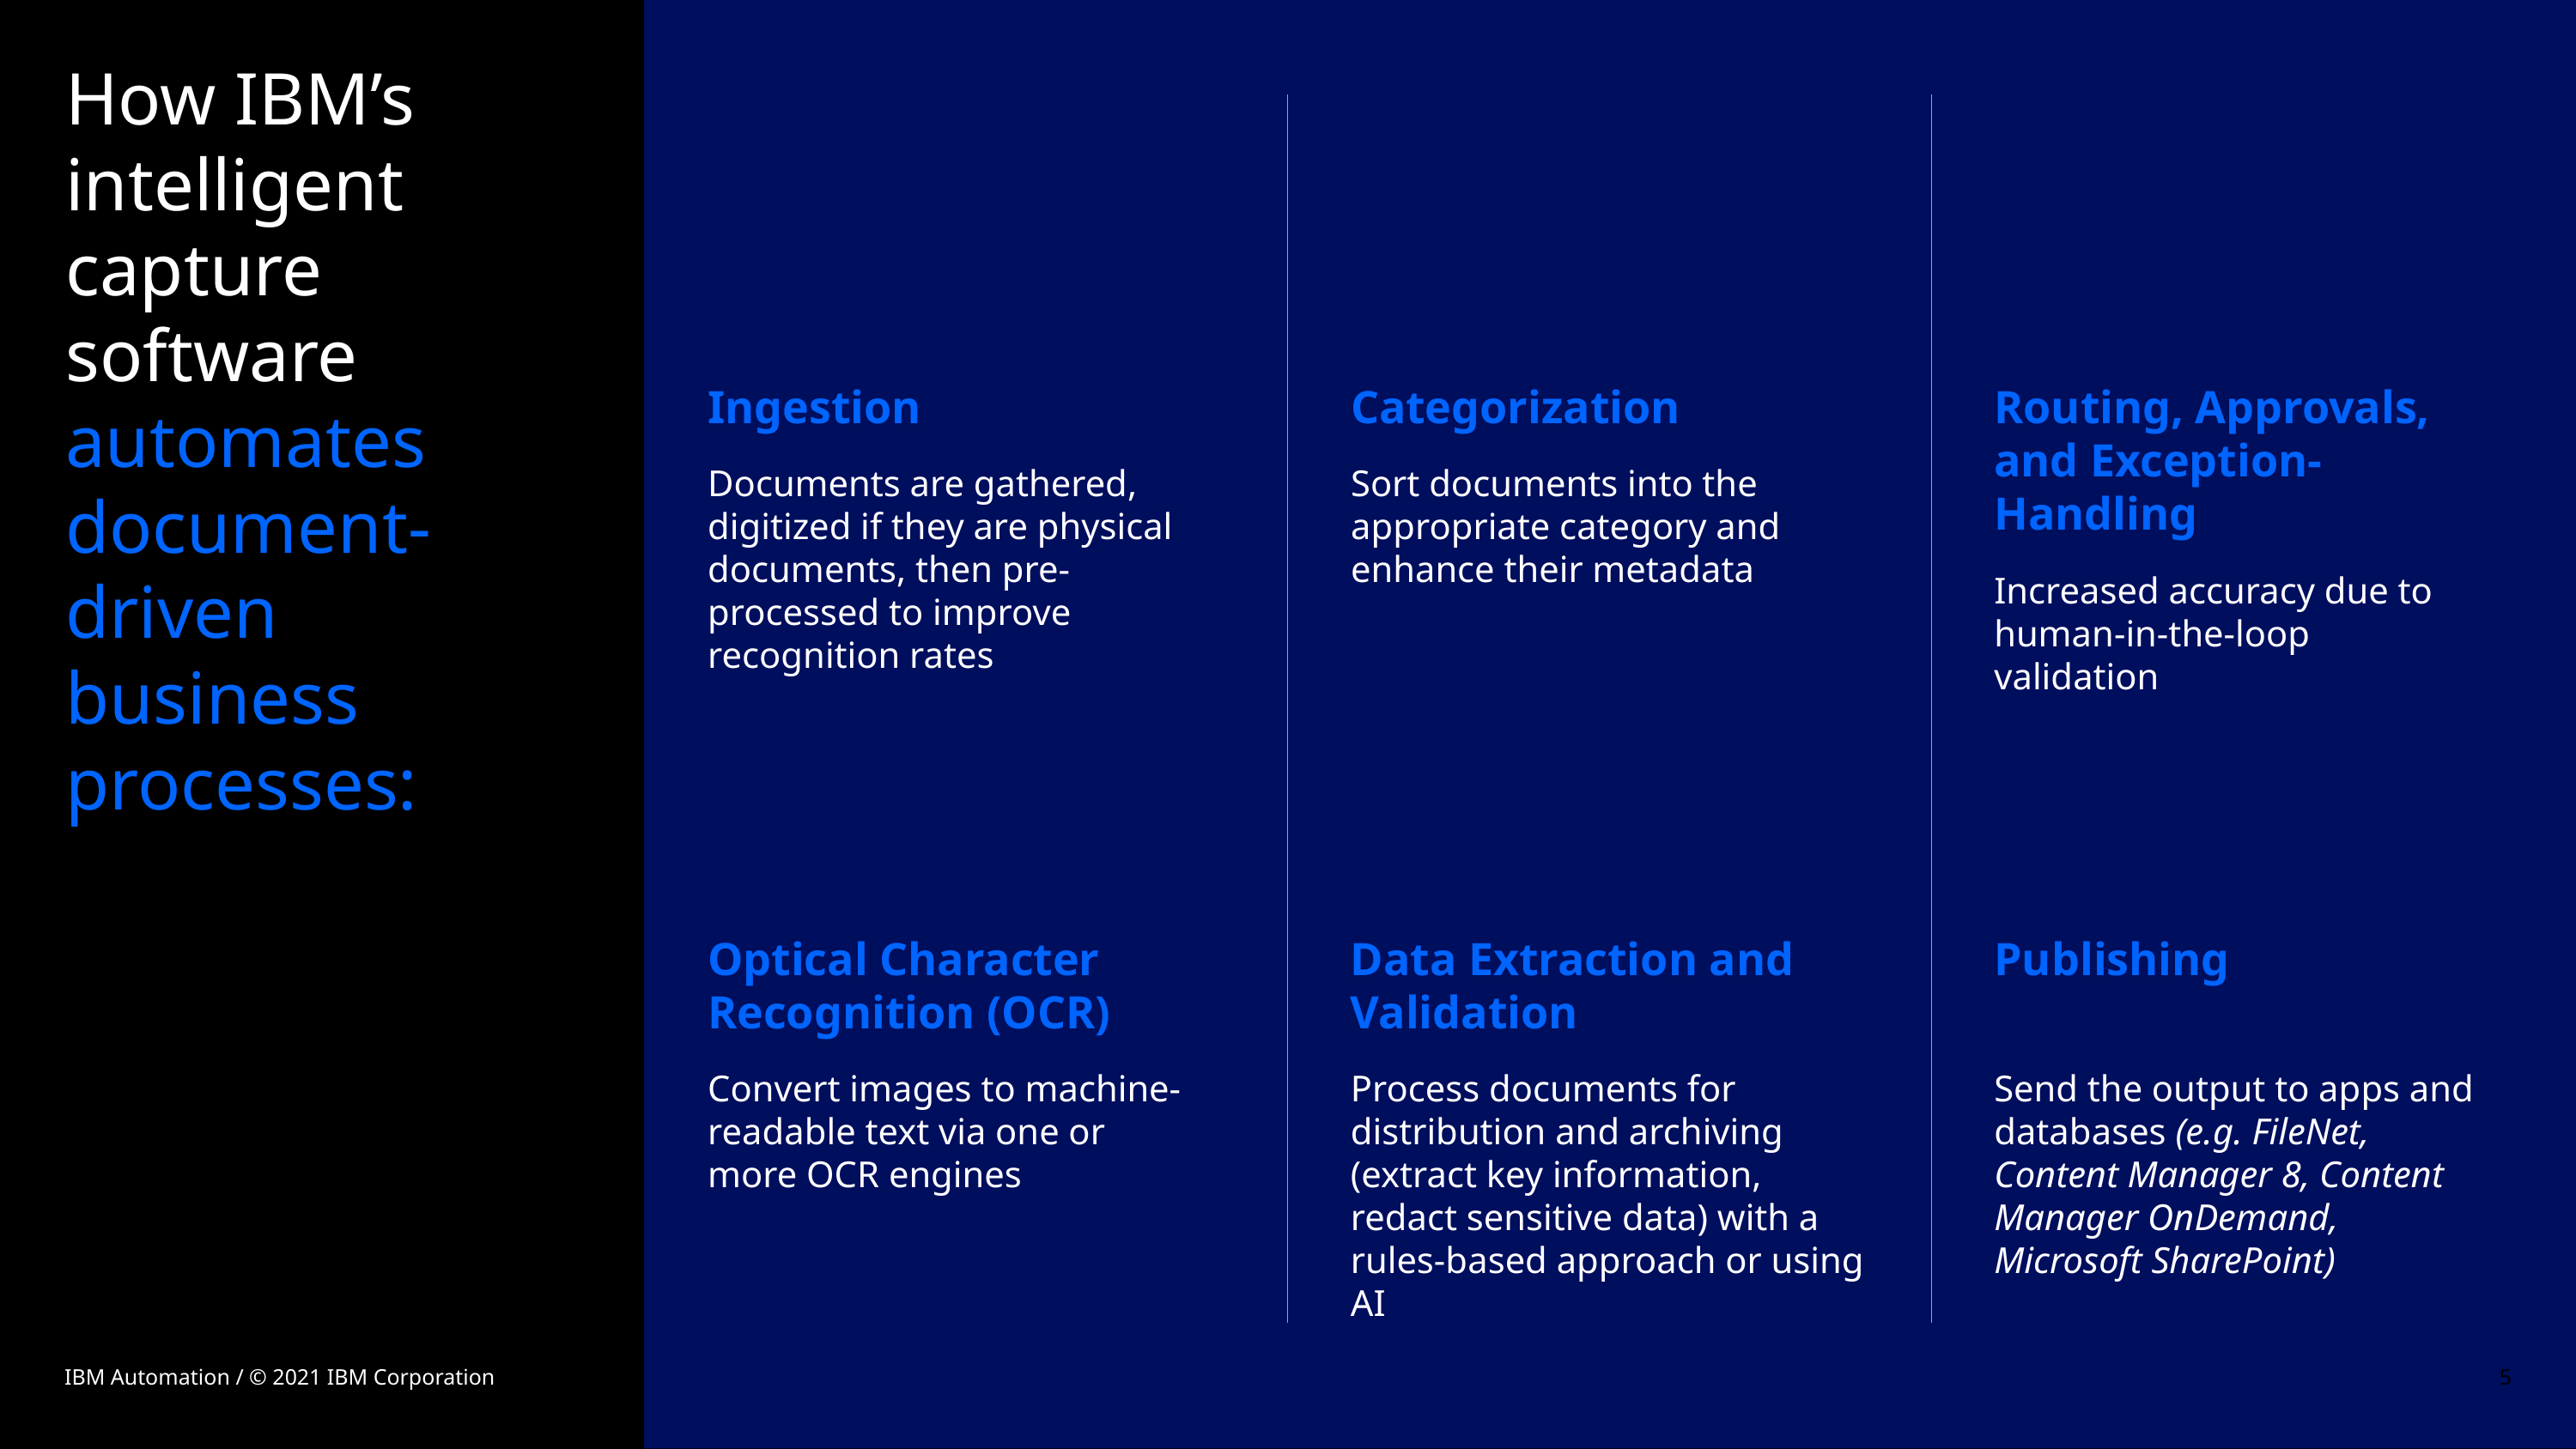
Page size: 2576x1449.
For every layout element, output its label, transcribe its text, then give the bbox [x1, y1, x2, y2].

text_box Categorization Sort documents into the appropriate category and enhance their metadata [1351, 378, 1837, 691]
footer IBM Automation / © 2021 IBM Corporation [64, 1359, 1868, 1398]
text_box Data Extraction and Validation Process documents for distribution and archiving (extract key information, redact sensitive data) with a rules-based approach or using AI [1350, 930, 1868, 1264]
text_box Routing, Approvals, and Exception-Handling Increased accuracy due to human-in-the-loop validation [1994, 378, 2480, 691]
text_box Optical Character Recognition (OCR) Convert images to machine-readable text via one or more OCR engines [708, 930, 1194, 1243]
list Ingestion Documents are gathered, digitized if they are physical documents, then pre-processed to improve recognition rates [708, 378, 1194, 691]
slide_number 5 [1932, 1359, 2512, 1398]
text_box Publishing Send the output to apps and databases (e.g. FileNet, Content Manager 8, Content Manager OnDemand, Microsoft SharePoint) [1994, 930, 2480, 1243]
list How IBM’s intelligent capture software automates document-driven business processes: [65, 53, 584, 1261]
